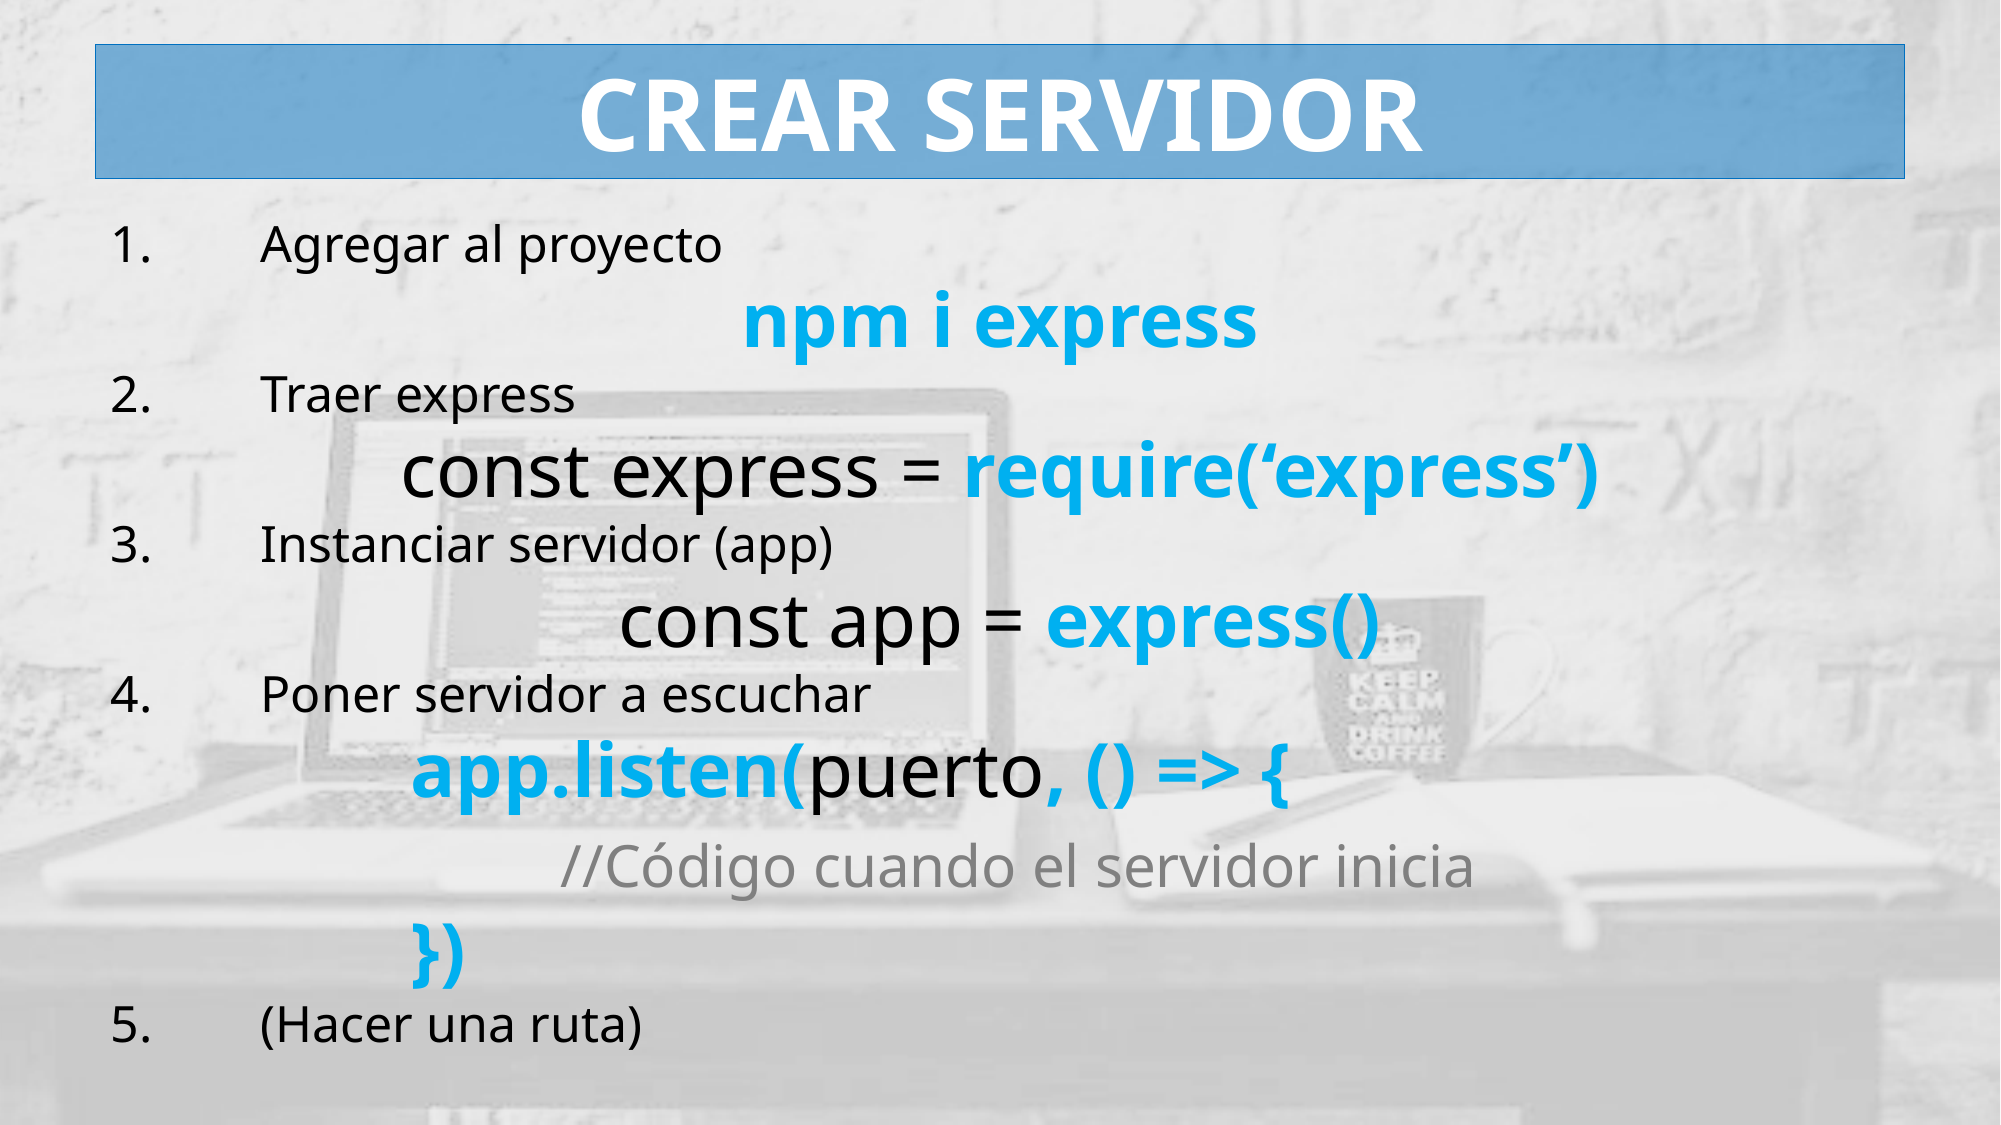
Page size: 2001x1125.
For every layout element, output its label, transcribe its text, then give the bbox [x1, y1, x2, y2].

text_box CREAR SERVIDOR [95, 44, 1905, 179]
picture [0, 0, 2001, 1125]
text_box 1. Agregar al proyecto npm i express 2. Traer express const express = require(‘express’) 3. Instanciar servidor (app) const app = express() 4. Poner servidor a escuchar app.listen(puerto, () => { //Código cuando el servidor inicia }) 5. (Hacer una ruta) [95, 204, 1905, 1060]
